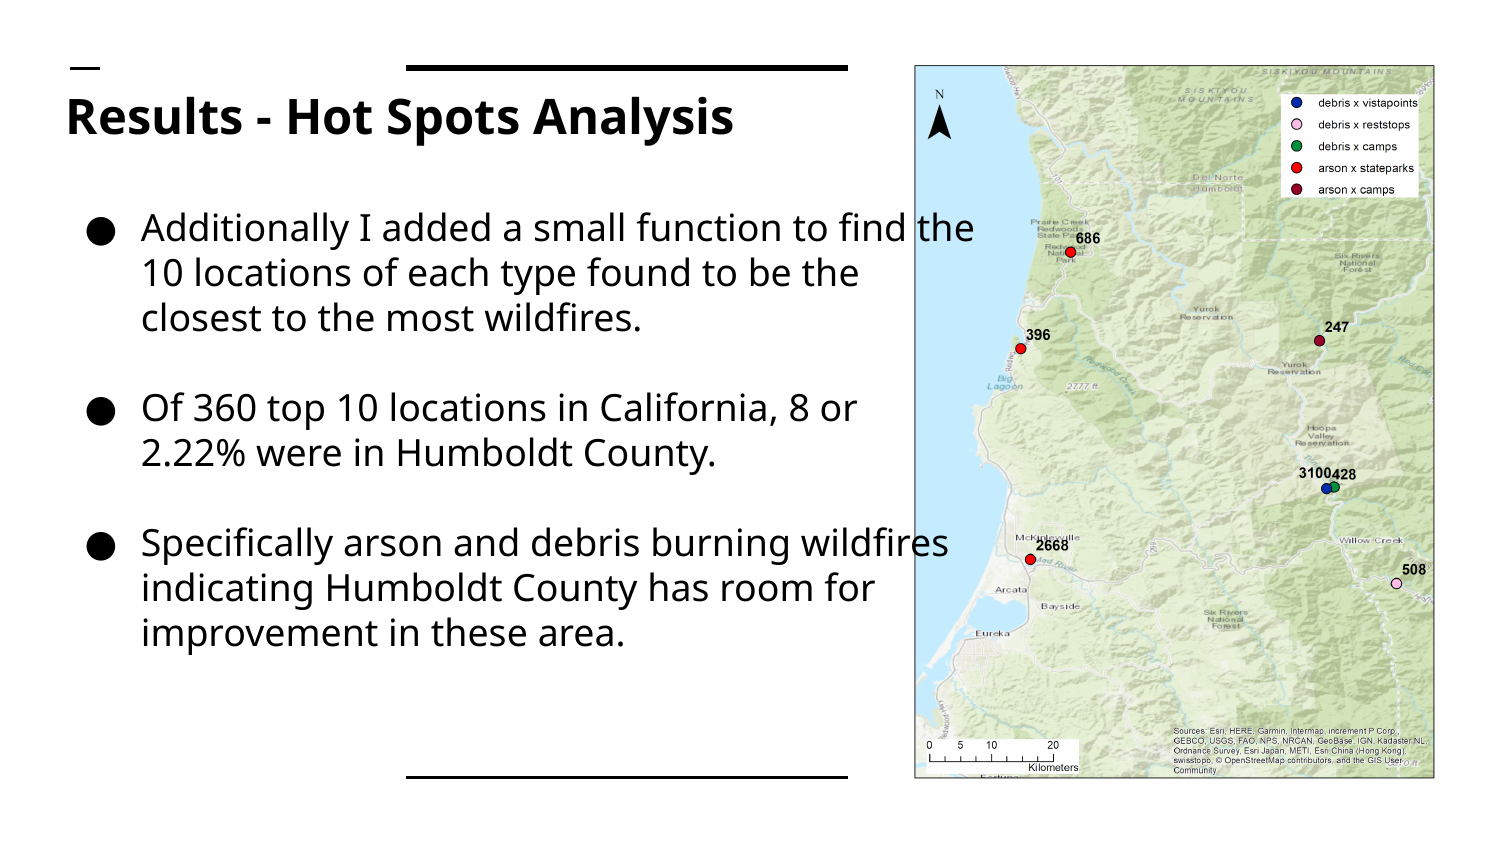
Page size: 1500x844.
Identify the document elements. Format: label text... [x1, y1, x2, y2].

list Additionally I added a small function to find the 10 locations of each type found to be the closest to the most wildfires. Of 360 top 10 locations in California, 8 or 2.22% were in Humboldt County. Specifically arson and debris burning wildfires indicating Humboldt County has room for improvement in these area. [50, 189, 842, 682]
picture [847, 0, 1500, 844]
title Results - Hot Spots Analysis [50, 70, 842, 175]
